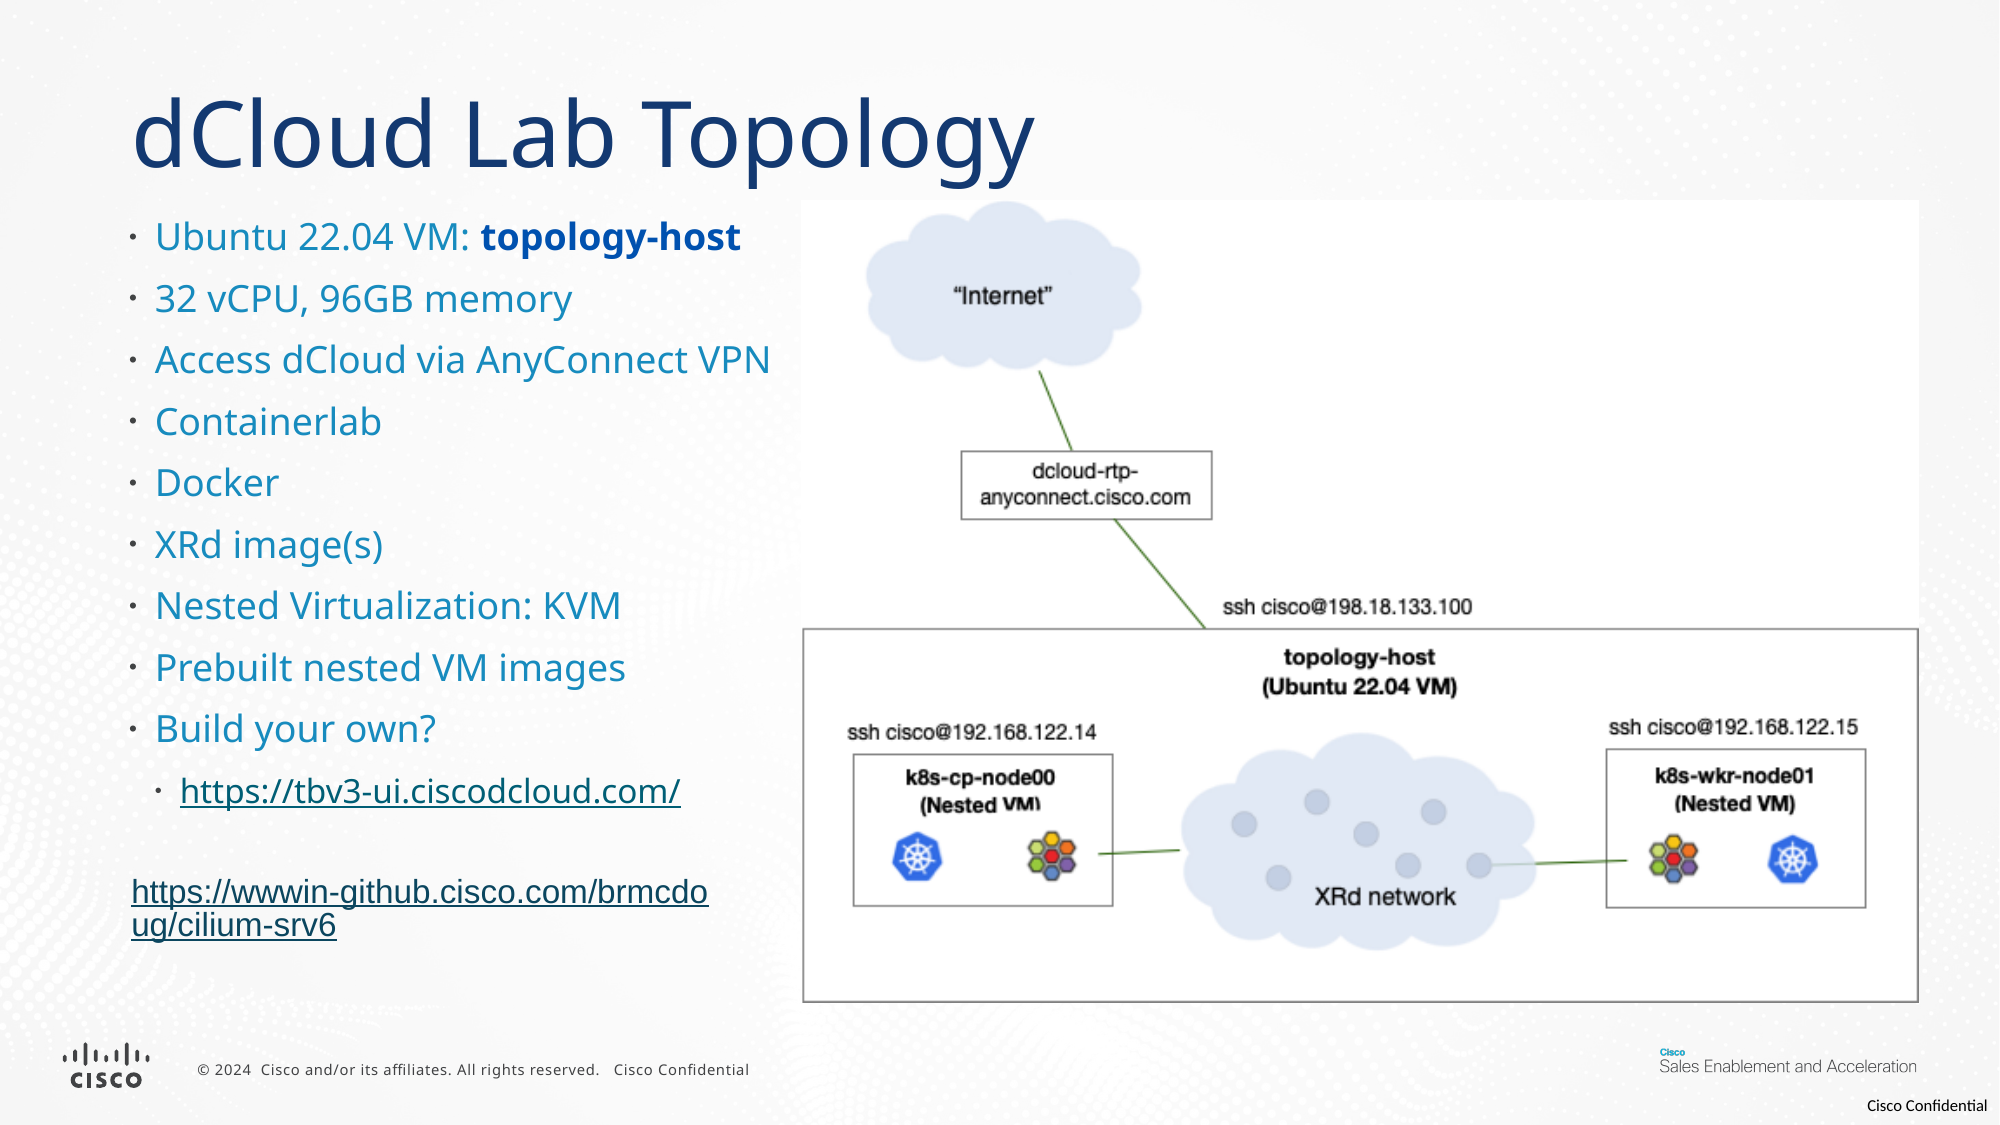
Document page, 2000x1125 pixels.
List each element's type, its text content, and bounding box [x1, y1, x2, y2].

list Ubuntu 22.04 VM: topology-host 32 vCPU, 96GB memory Access dCloud via AnyConnect VPN Containerlab Docker XRd image(s) Nested Virtualization: KVM Prebuilt nested VM images Build your own? https://tbv3-ui.ciscodcloud.com/ [116, 209, 796, 871]
text_box https://wwwin-github.cisco.com/brmcdoug/cilium-srv6 [116, 862, 733, 918]
title dCloud Lab Topology [116, 80, 1441, 201]
picture [801, 200, 1919, 1003]
picture [1648, 1038, 1928, 1086]
